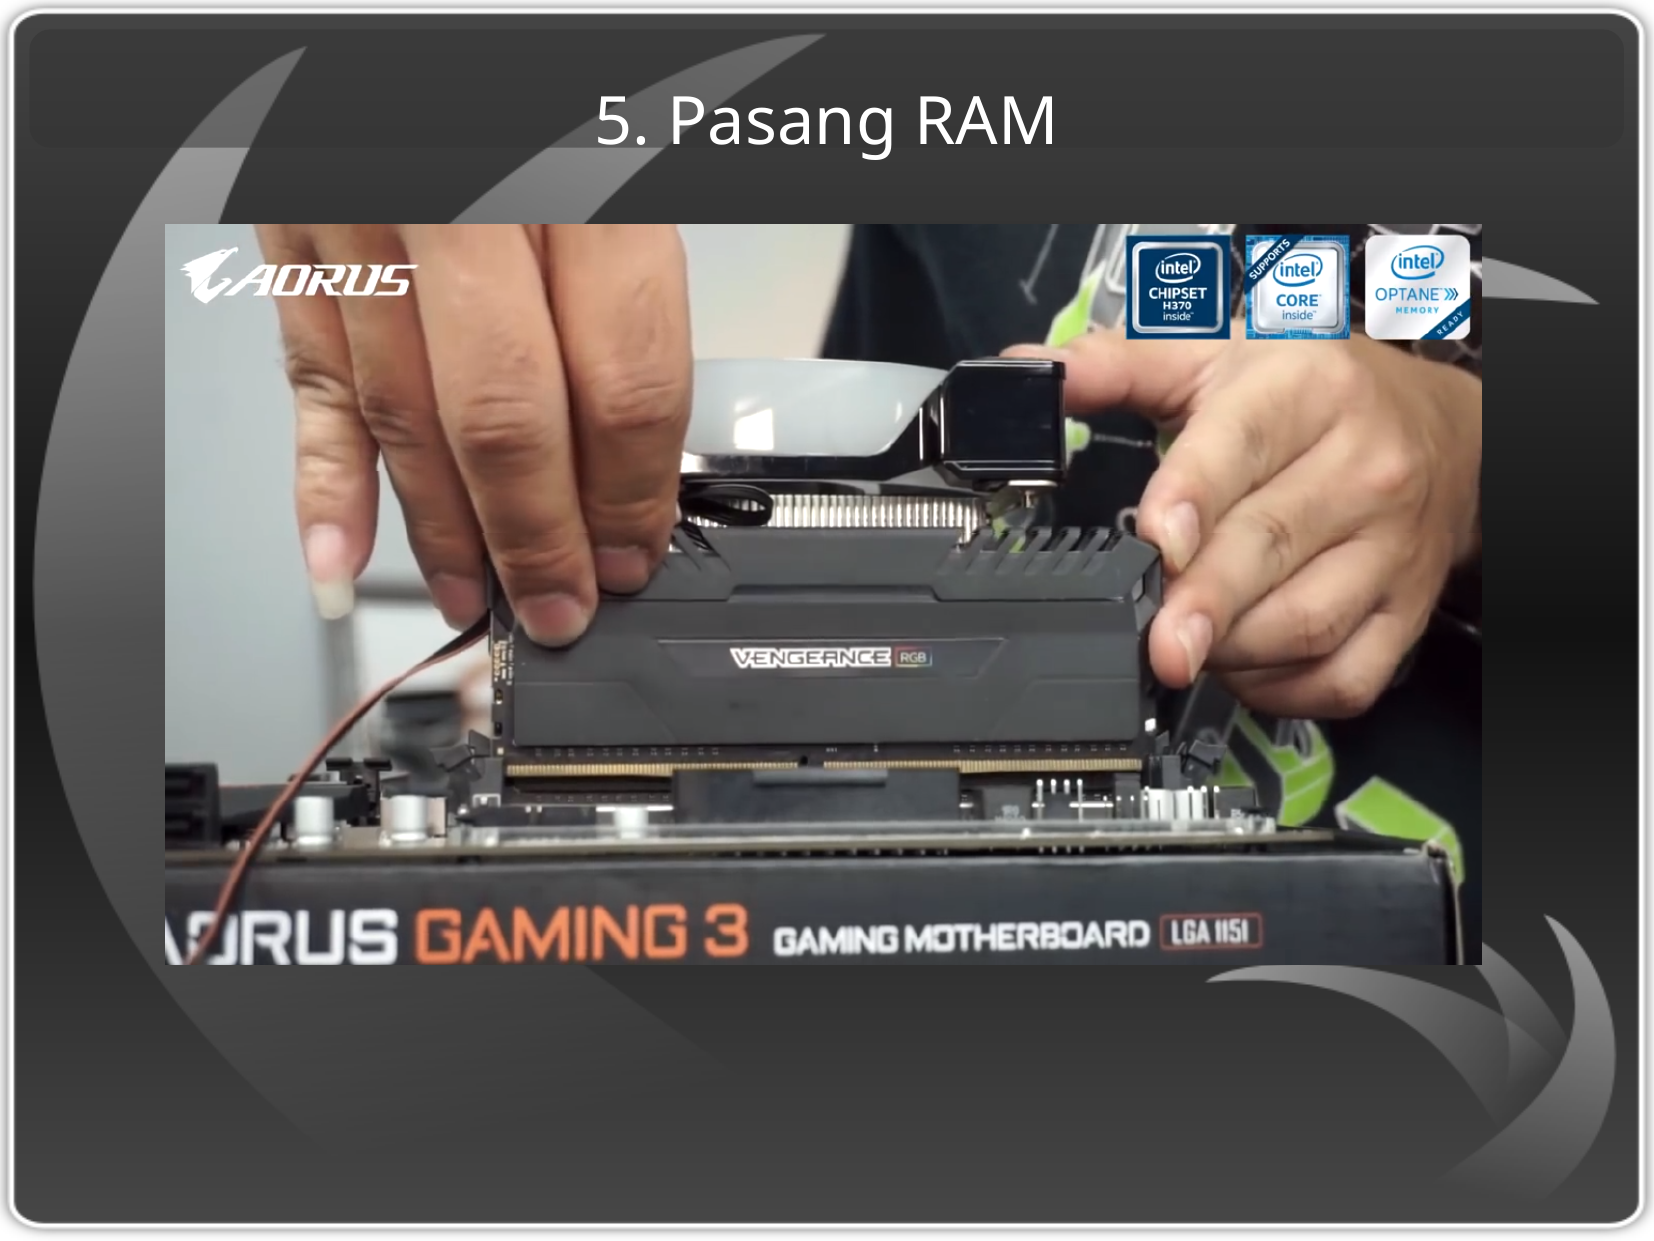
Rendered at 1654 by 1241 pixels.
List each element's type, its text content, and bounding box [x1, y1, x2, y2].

text_box 5. Pasang RAM [29, 29, 1624, 207]
picture [0, 0, 1654, 1241]
